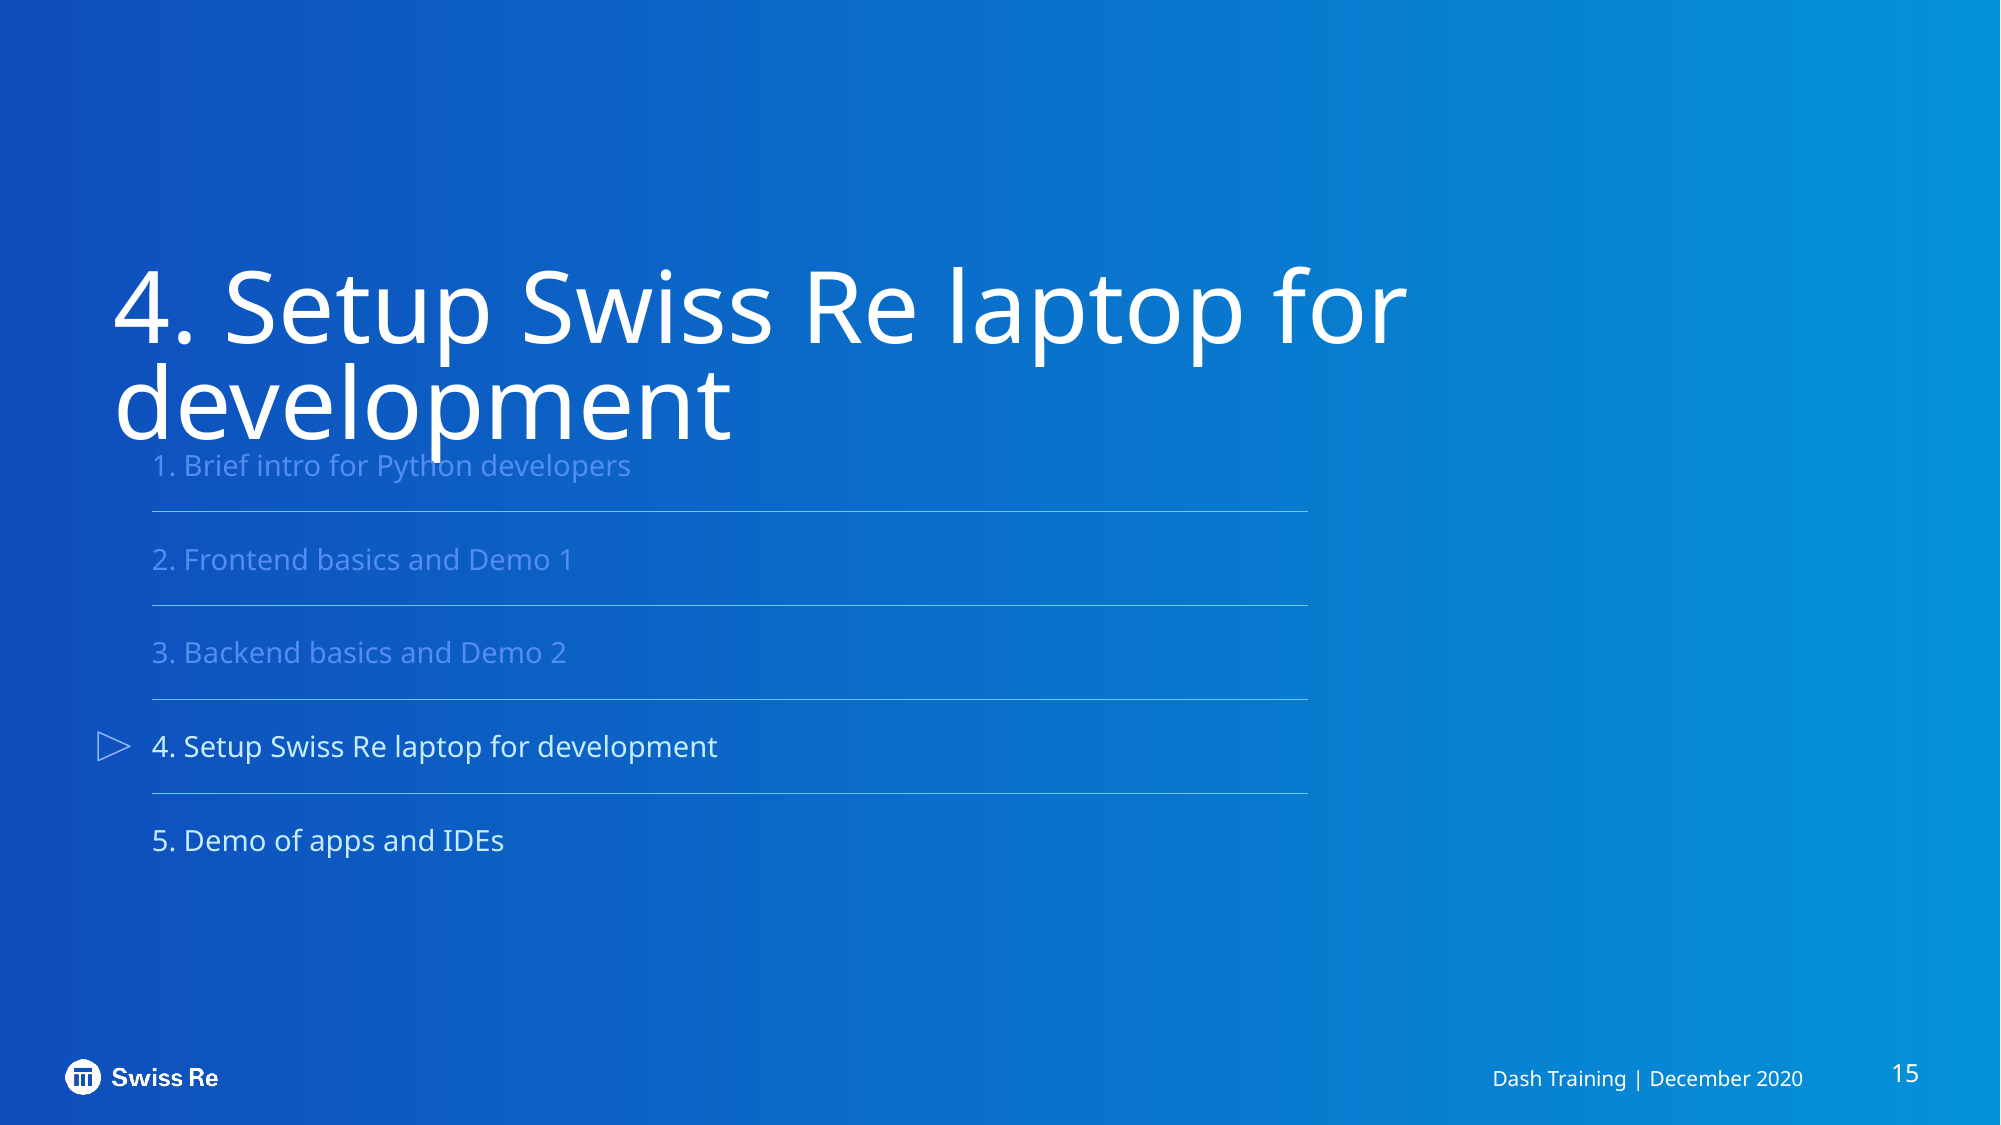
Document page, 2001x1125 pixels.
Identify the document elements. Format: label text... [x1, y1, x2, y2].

picture [65, 1059, 218, 1095]
text_box 2. Frontend basics and Demo 1 [151, 541, 1750, 577]
text_box 4. Setup Swiss Re laptop for development [151, 728, 1750, 764]
slide_number 15 [1872, 1061, 1920, 1092]
text_box [96, 730, 133, 763]
text_box 3. Backend basics and Demo 2 [151, 634, 1750, 671]
text_box 5. Demo of apps and IDEs [151, 822, 1750, 858]
text_box 1. Brief intro for Python developers [151, 447, 1750, 483]
title 4. Setup Swiss Re laptop for development [114, 267, 1922, 480]
